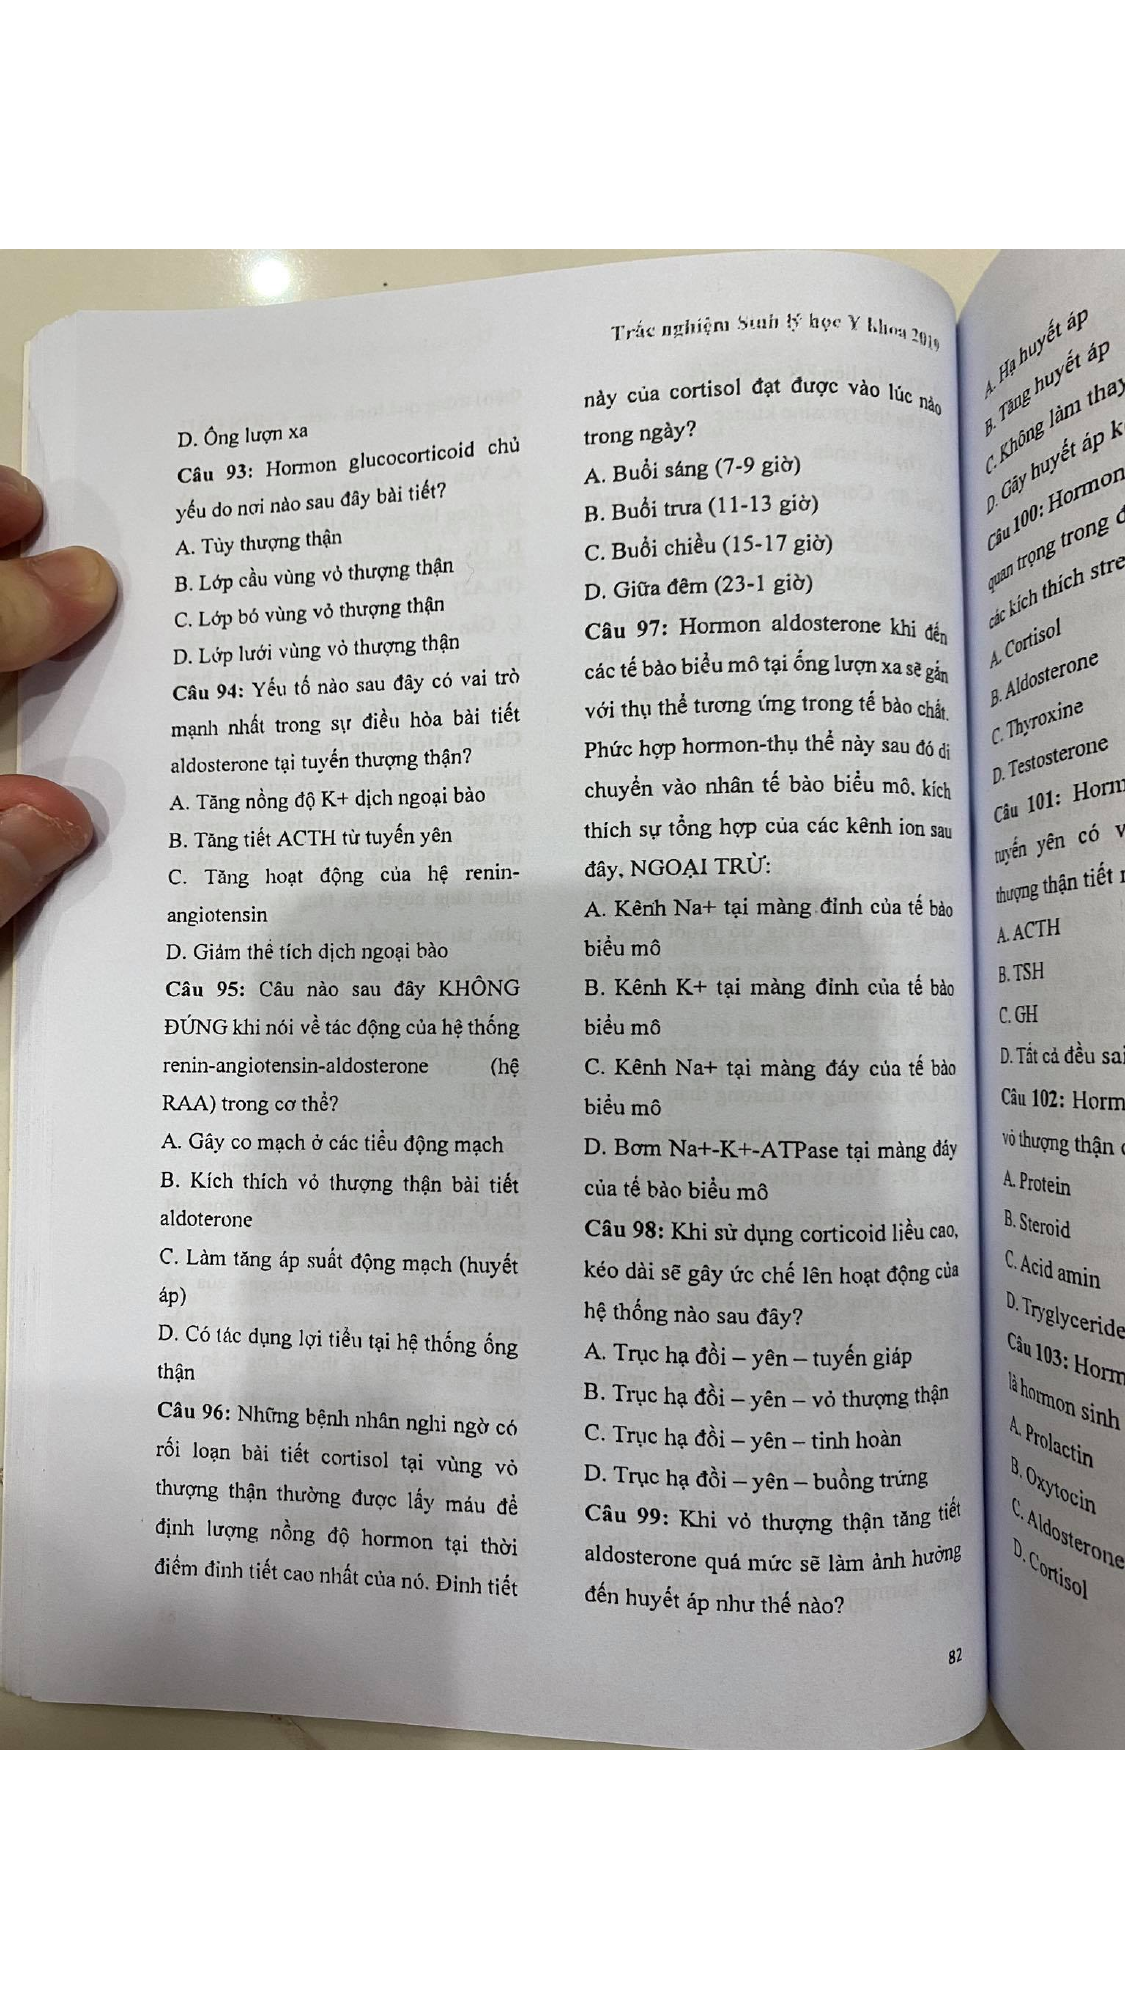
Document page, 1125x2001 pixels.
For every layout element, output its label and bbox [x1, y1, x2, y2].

picture [0, 249, 1125, 1750]
